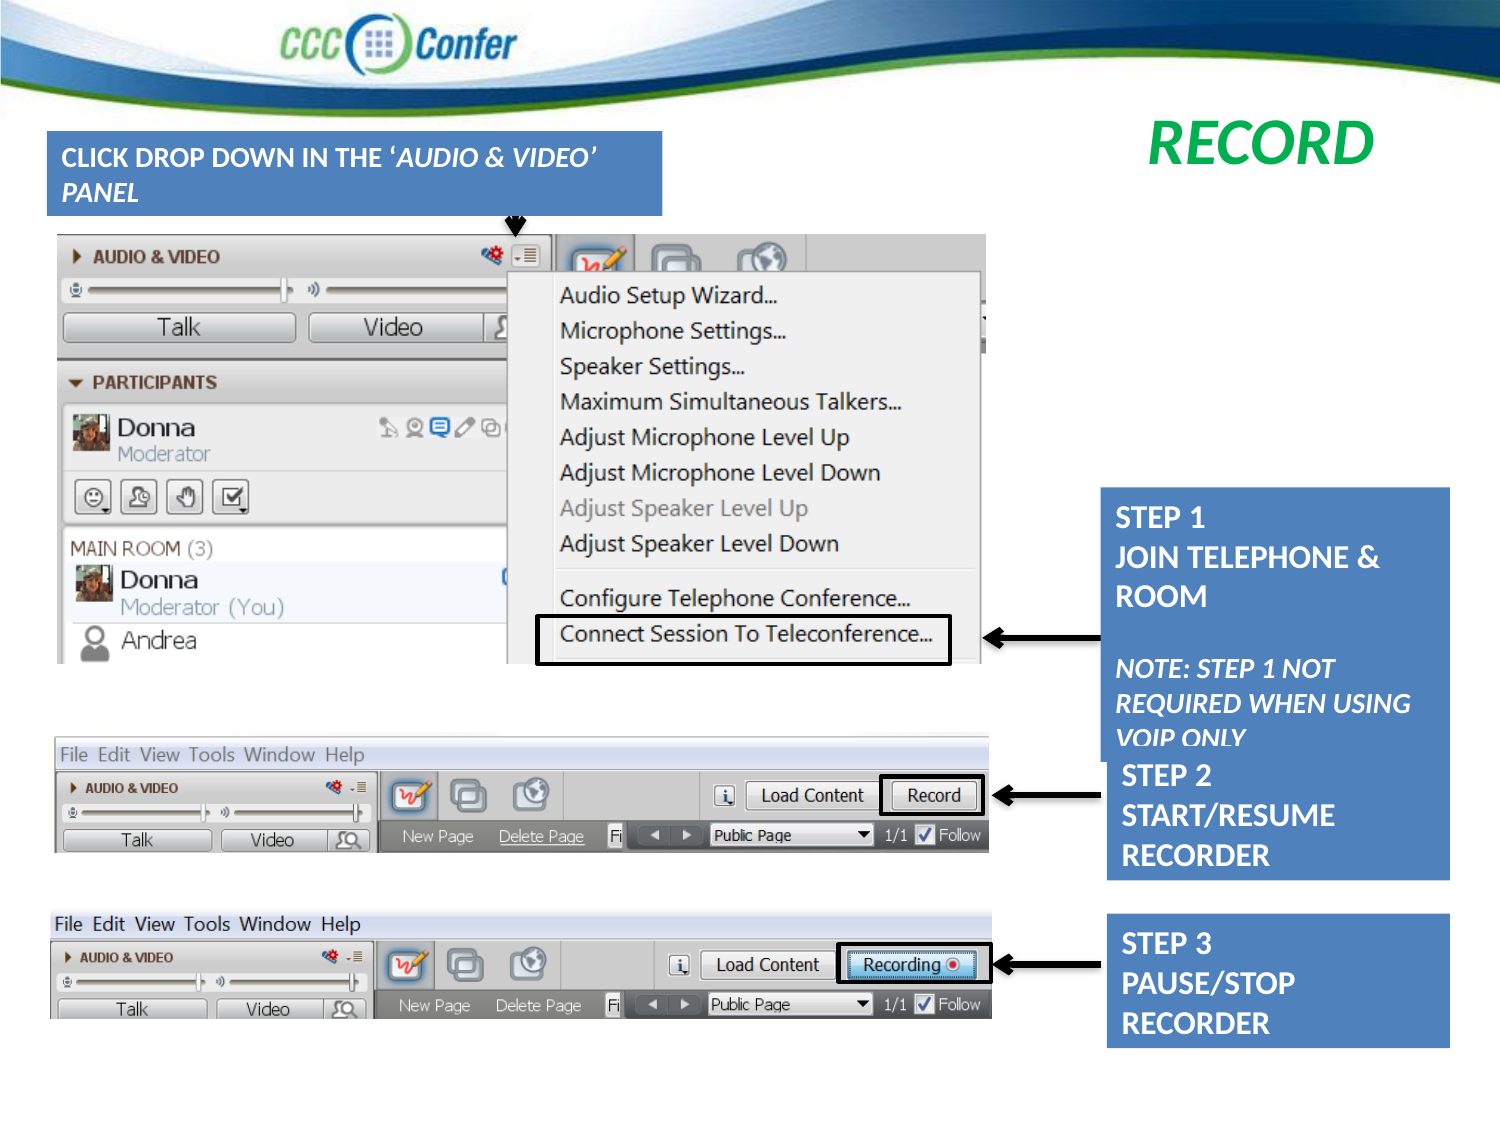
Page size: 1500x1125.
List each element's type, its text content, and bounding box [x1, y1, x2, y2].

text_box Click drop down in the ‘Audio & Video’ panel [46, 131, 663, 216]
picture [48, 732, 989, 853]
text_box Step 3 Pause/Stop Recorder [1106, 913, 1450, 1049]
picture [57, 233, 986, 665]
picture [50, 907, 992, 1020]
text_box Step 1 Join telephone & room Note: Step 1 not required when using VOIP only [1100, 487, 1450, 762]
title Record [1051, 91, 1390, 167]
picture [0, 0, 1500, 146]
text_box Step 2 Start/Resume recorder [1106, 745, 1450, 881]
